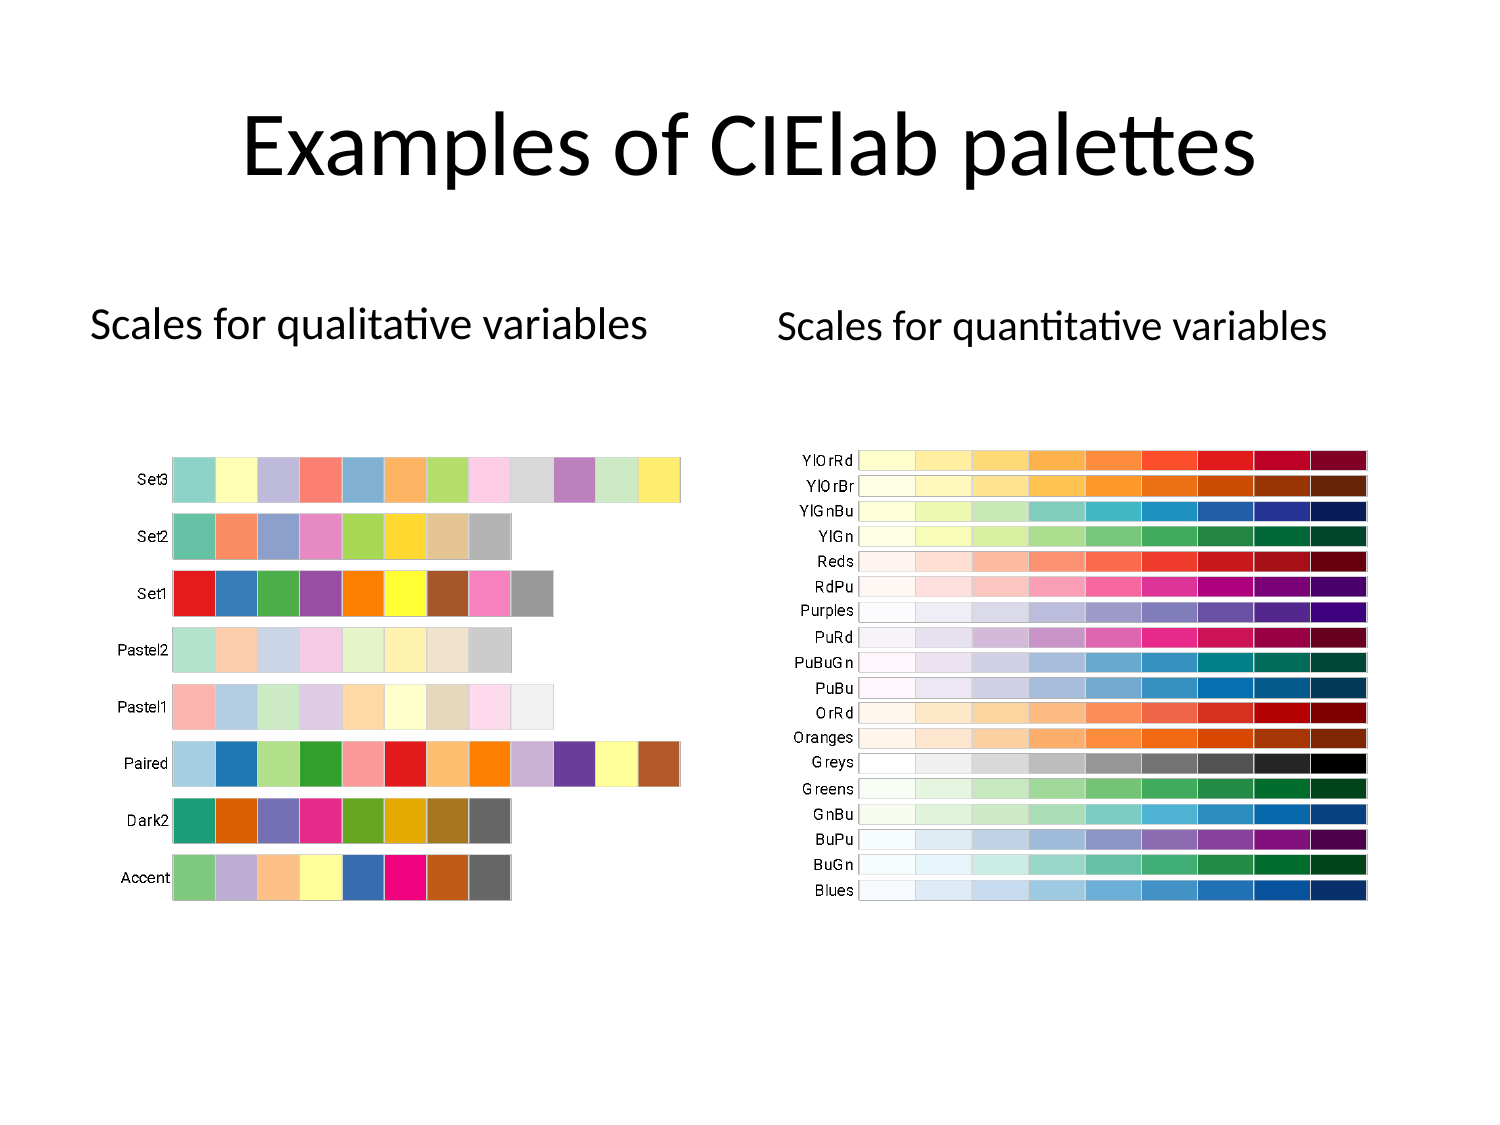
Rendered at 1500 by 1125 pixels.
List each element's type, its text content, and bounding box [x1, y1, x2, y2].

list Scales for quantitative variables [761, 251, 1425, 356]
list Scales for qualitative variables [75, 251, 738, 356]
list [74, 356, 738, 1006]
title Examples of CIElab palettes [75, 45, 1425, 233]
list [761, 356, 1426, 1006]
